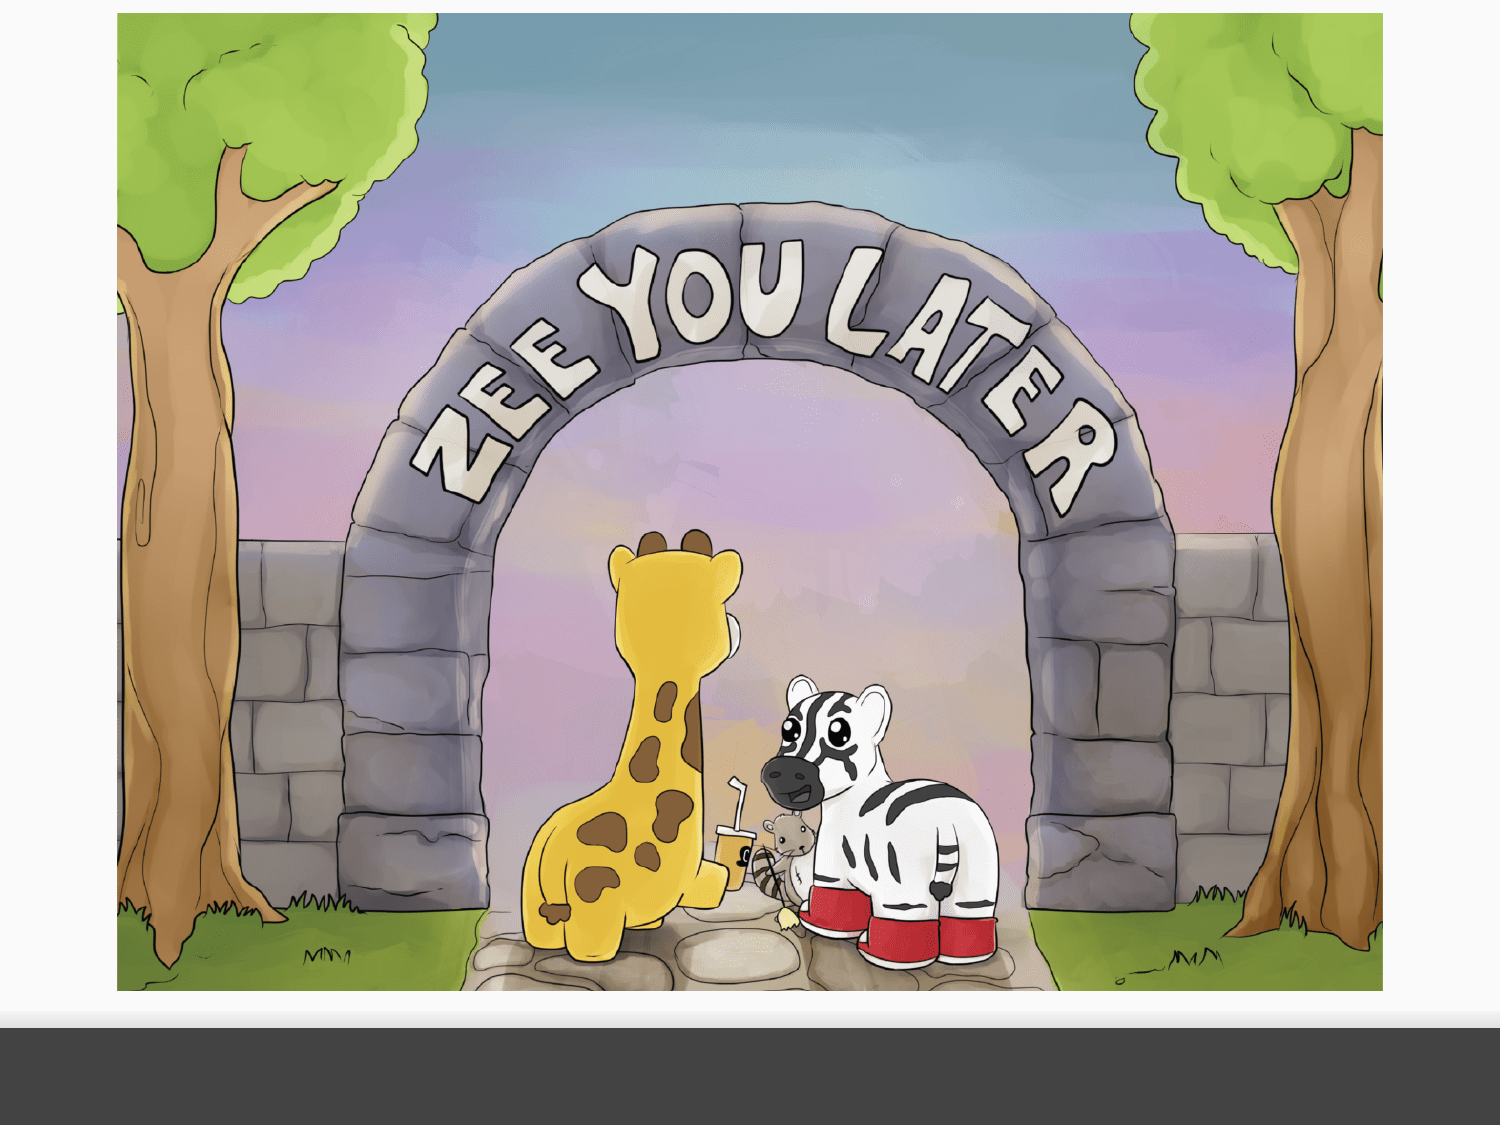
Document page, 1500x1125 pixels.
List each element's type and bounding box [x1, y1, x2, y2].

picture [117, 12, 1383, 991]
